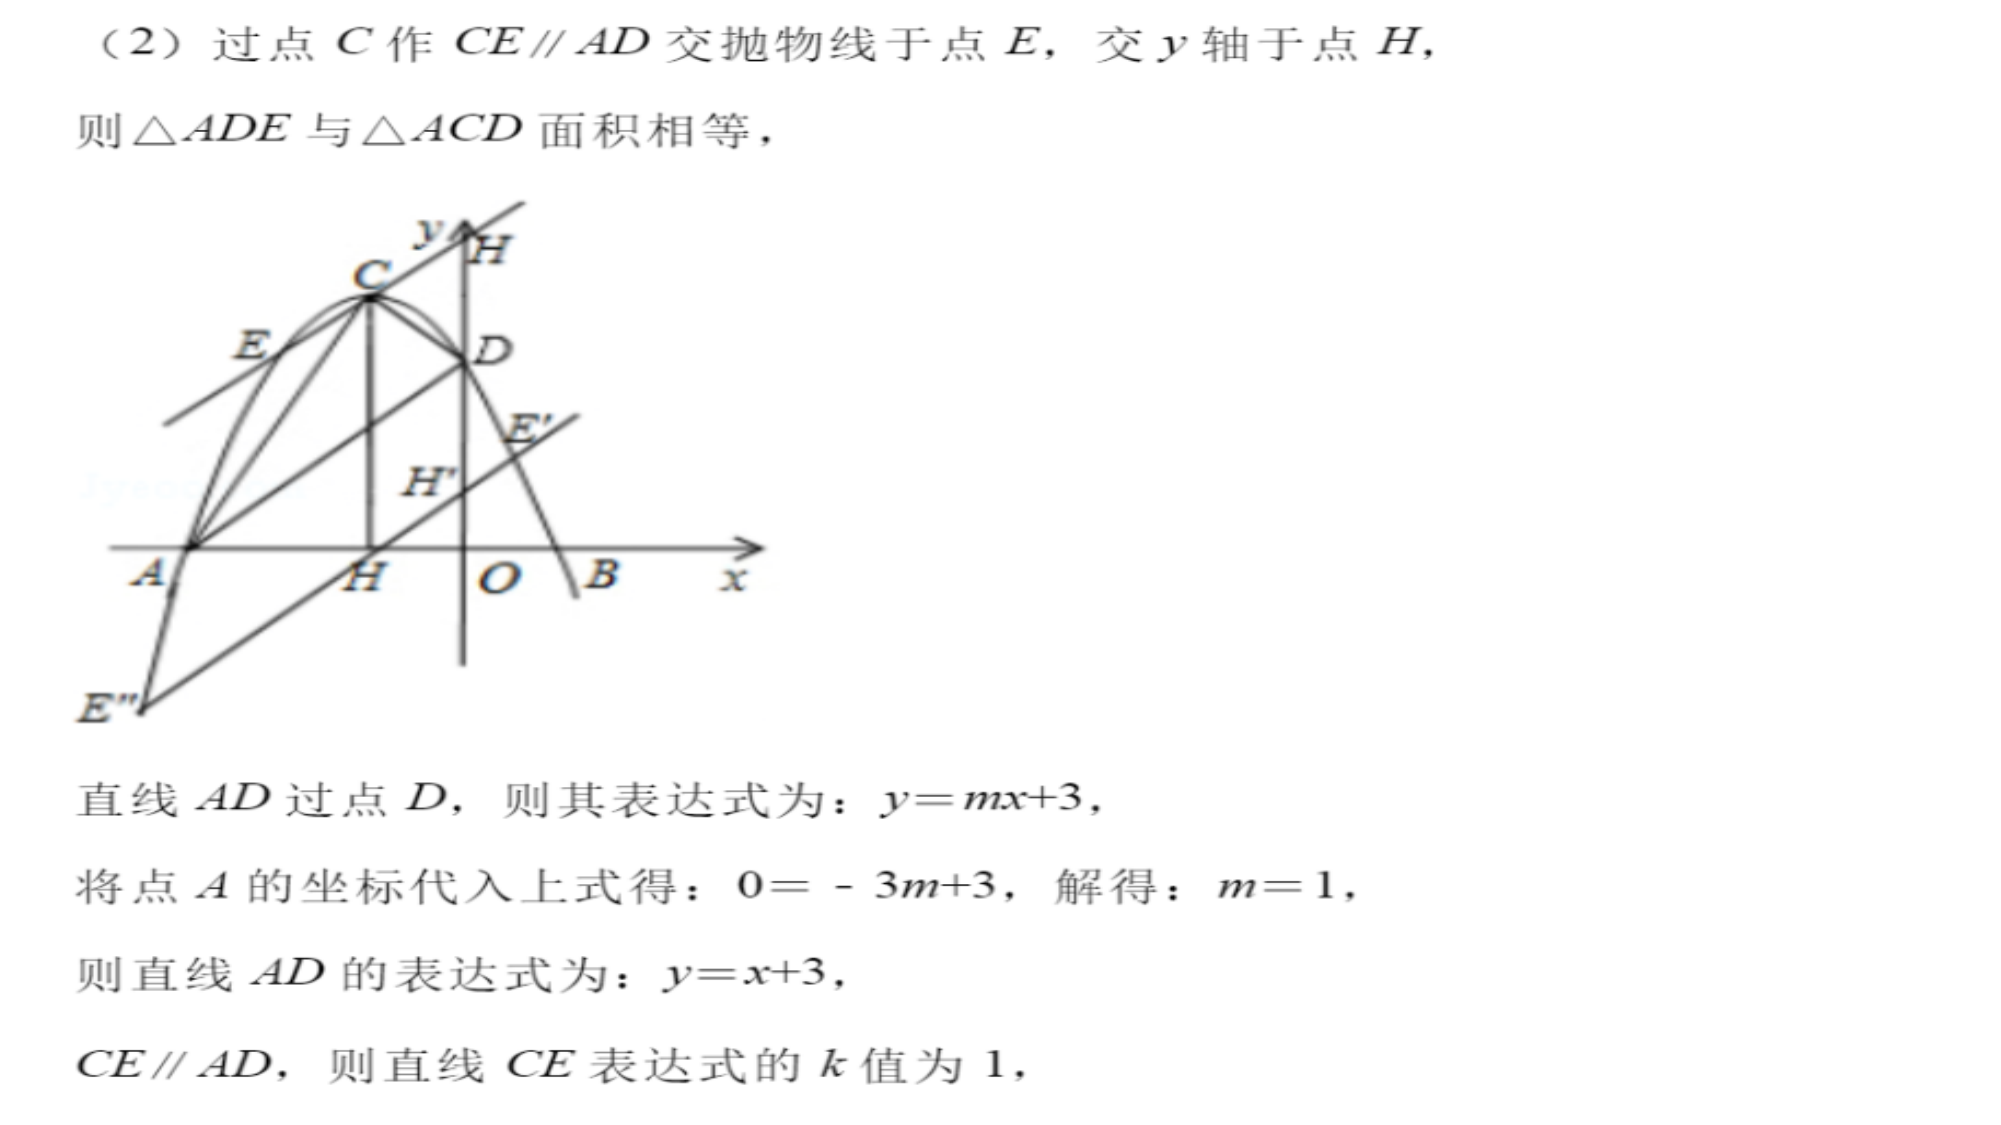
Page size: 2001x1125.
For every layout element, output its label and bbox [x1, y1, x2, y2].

picture [0, 0, 1823, 1088]
